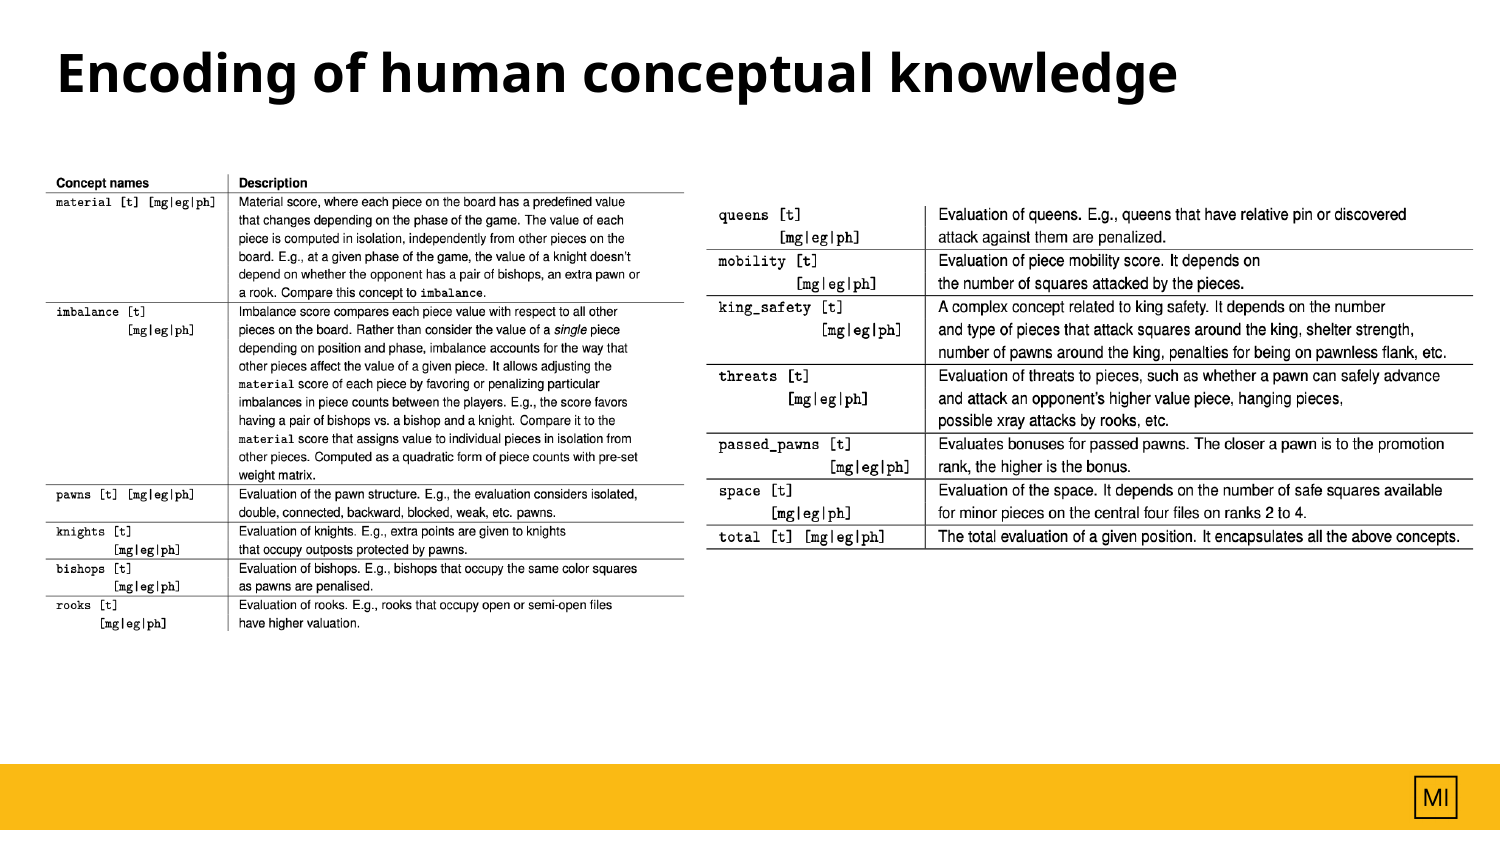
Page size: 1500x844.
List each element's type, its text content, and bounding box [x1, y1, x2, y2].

picture [702, 206, 1482, 561]
title Encoding of human conceptual knowledge [41, 24, 1325, 119]
picture [1403, 767, 1467, 831]
picture [41, 170, 689, 631]
